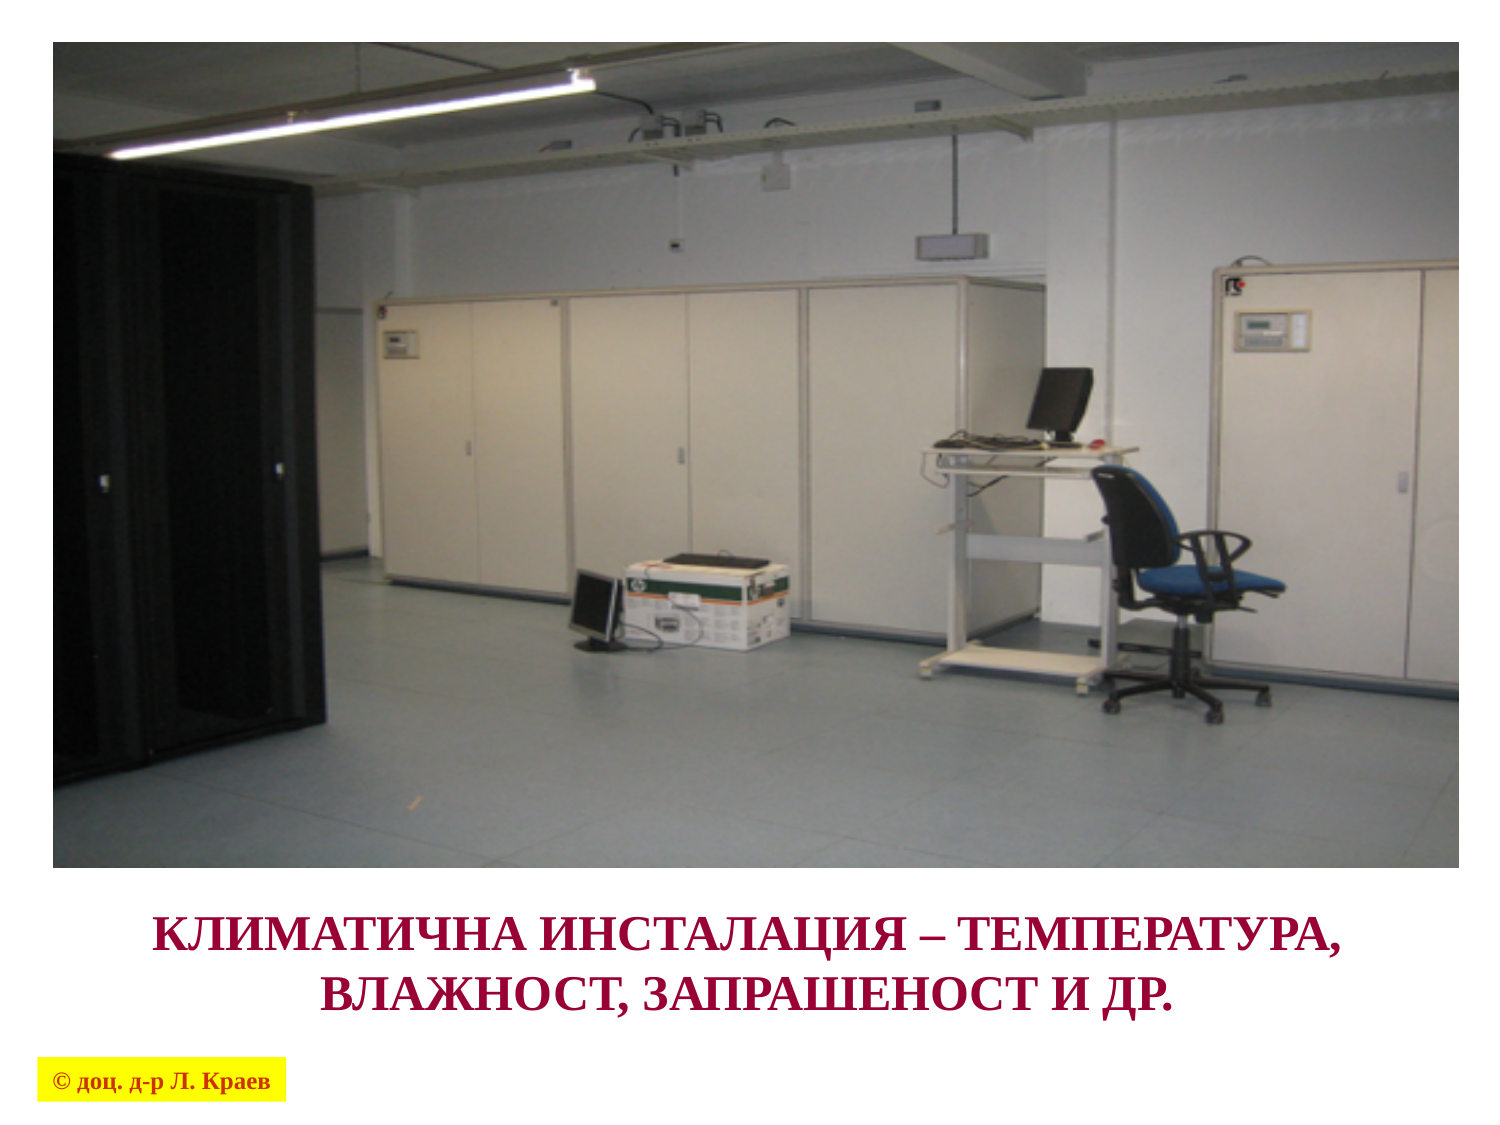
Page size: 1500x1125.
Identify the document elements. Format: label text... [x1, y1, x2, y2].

text_box КЛИМАТИЧНА ИНСТАЛАЦИЯ – ТЕМПЕРАТУРА, ВЛАЖНОСТ, ЗАПРАШЕНОСТ И ДР. [36, 893, 1459, 1028]
text_box © доц. д-р Л. Краев [37, 1057, 287, 1102]
picture [52, 42, 1459, 868]
